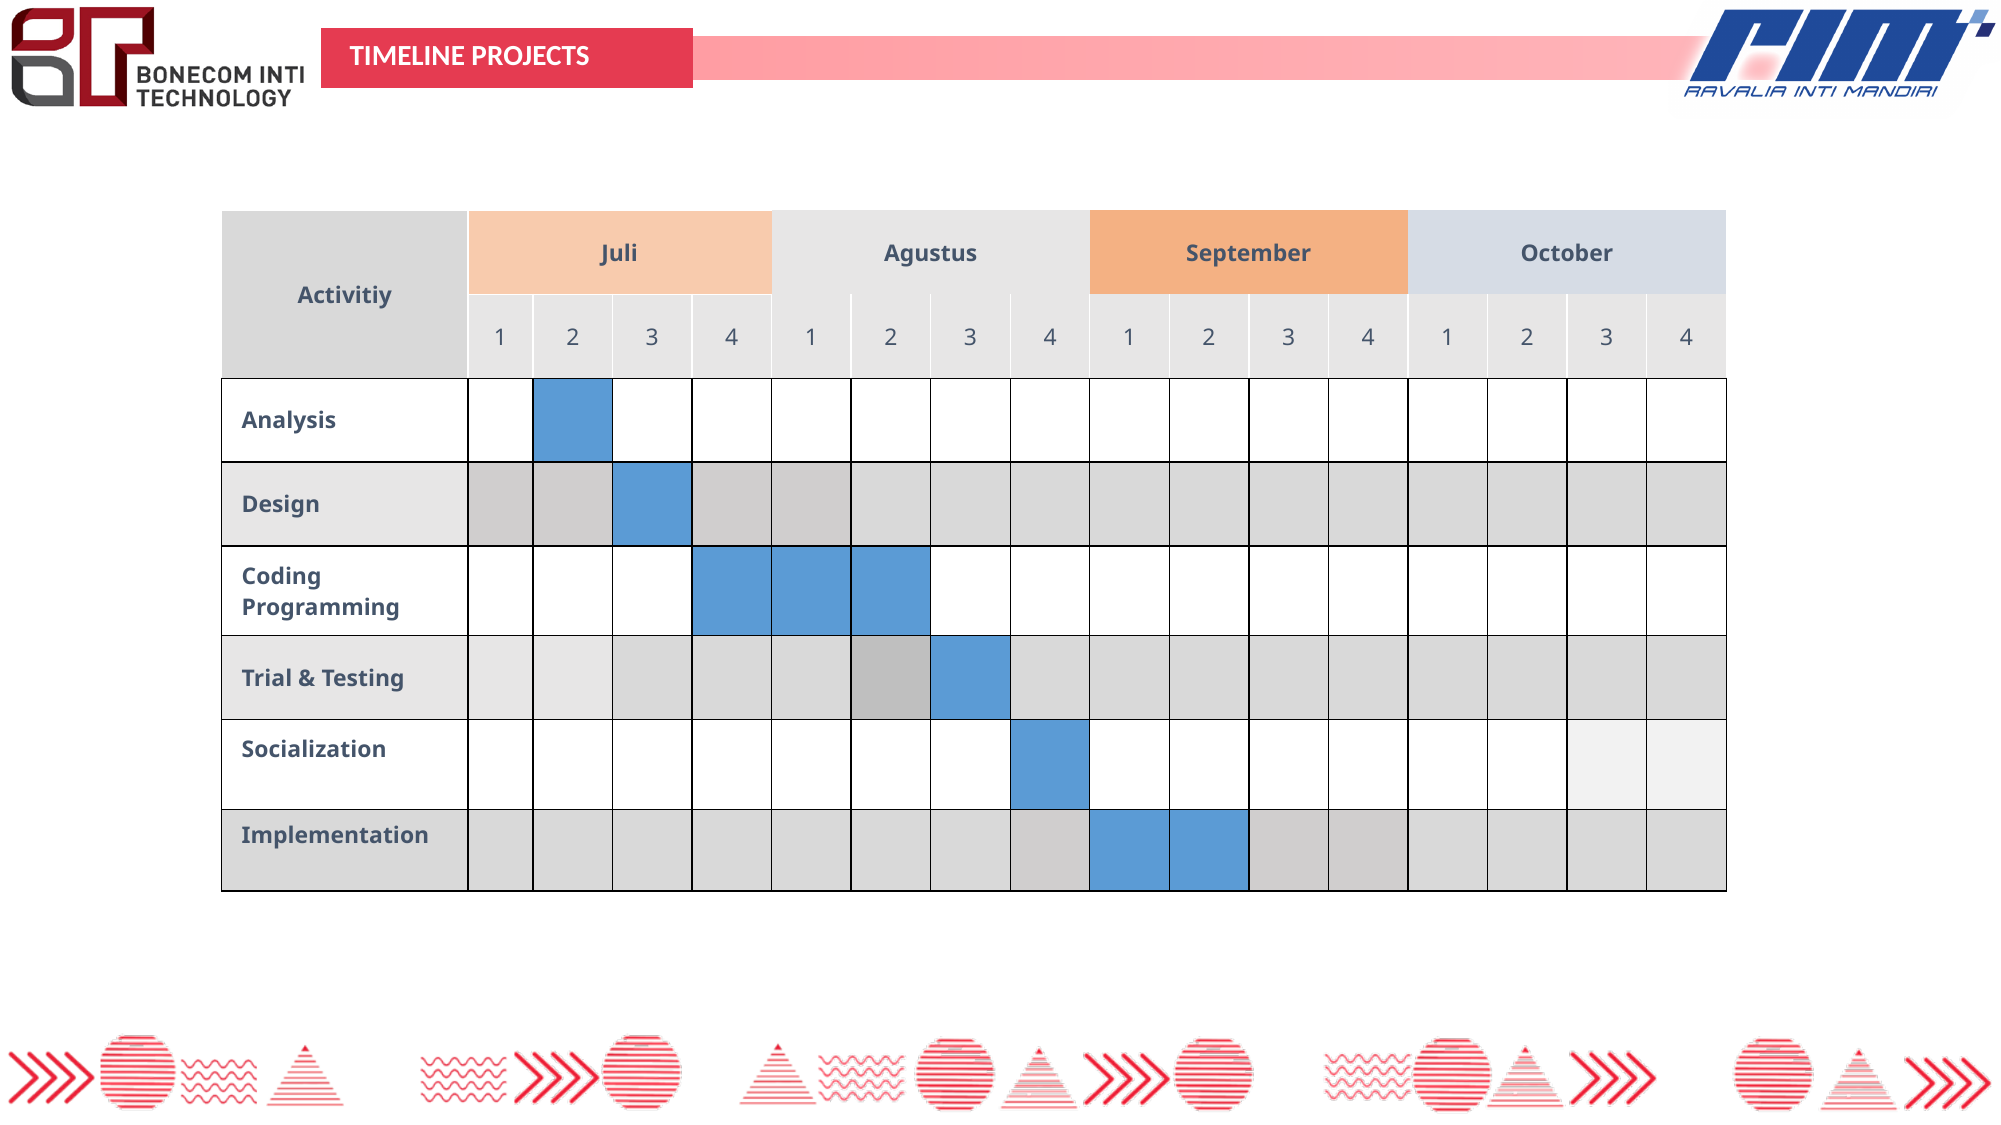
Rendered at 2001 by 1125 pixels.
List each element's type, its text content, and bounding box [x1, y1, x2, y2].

table_cell [852, 547, 930, 635]
table_cell [1647, 720, 1726, 809]
table_cell 3 [613, 295, 691, 378]
table_cell [852, 720, 930, 809]
table_cell [1011, 720, 1089, 809]
table_cell [693, 636, 771, 719]
table_cell [1011, 636, 1089, 719]
table_cell [613, 636, 691, 719]
table_cell 4 [1647, 294, 1726, 378]
table_cell [1568, 636, 1646, 719]
table_cell [1409, 810, 1487, 890]
table_cell Socialization [222, 720, 467, 809]
table_cell 2 [534, 295, 612, 378]
table_cell [1488, 547, 1566, 635]
table_cell [469, 379, 532, 461]
table_header Activitiy [222, 211, 467, 378]
table_cell [534, 720, 612, 809]
table_cell [852, 636, 930, 719]
table_header September [1090, 210, 1408, 294]
table_cell [1250, 463, 1328, 545]
table_cell [693, 720, 771, 809]
table_cell [1647, 463, 1726, 545]
table_cell [931, 810, 1010, 890]
table_cell [469, 720, 532, 809]
table_cell [469, 636, 532, 719]
table_cell [1250, 379, 1328, 461]
table_cell [613, 810, 691, 890]
table_cell [1090, 810, 1169, 890]
table_cell [469, 547, 532, 635]
table_cell [1488, 379, 1566, 461]
table_cell [1170, 379, 1248, 461]
table_cell [469, 810, 532, 890]
table_cell [1409, 720, 1487, 809]
table_cell [1488, 720, 1566, 809]
table_cell [852, 463, 930, 545]
table_cell 2 [1170, 294, 1248, 378]
table_cell [772, 720, 850, 809]
table_cell [1011, 379, 1089, 461]
table_cell [613, 547, 691, 635]
table_cell Implementation [222, 810, 467, 890]
table_cell 4 [1011, 294, 1089, 378]
table_cell [1090, 463, 1169, 545]
table_cell [1409, 463, 1487, 545]
table_cell [1090, 379, 1169, 461]
table_cell 1 [469, 295, 532, 378]
table_cell [1647, 810, 1726, 890]
table_cell [1568, 379, 1646, 461]
table_cell [534, 547, 612, 635]
table_cell [1250, 636, 1328, 719]
table_cell [1011, 463, 1089, 545]
table_cell [1409, 379, 1487, 461]
table_cell 2 [1488, 294, 1566, 378]
table_cell 3 [1568, 294, 1646, 378]
table_cell [1329, 379, 1407, 461]
table_cell [1409, 547, 1487, 635]
table_cell [613, 720, 691, 809]
table_cell [931, 547, 1010, 635]
table_cell [1011, 810, 1089, 890]
table_cell [1329, 636, 1407, 719]
table_cell [693, 463, 771, 545]
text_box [0, 0, 1998, 139]
table_header Agustus [772, 210, 1090, 294]
table_cell [931, 463, 1010, 545]
table_cell [693, 379, 771, 461]
table_cell [852, 379, 930, 461]
table_cell [613, 463, 691, 545]
table_cell [534, 810, 612, 890]
table_cell [1090, 636, 1169, 719]
table_cell [1250, 720, 1328, 809]
table_cell [1647, 379, 1726, 461]
table_cell [772, 463, 850, 545]
table_cell Analysis [222, 379, 467, 461]
table_cell [534, 636, 612, 719]
table_cell [1011, 547, 1089, 635]
table_cell [534, 379, 612, 461]
table_cell [1647, 547, 1726, 635]
table_cell [1170, 463, 1248, 545]
table_cell [1329, 463, 1407, 545]
table_cell [1568, 547, 1646, 635]
table_cell [1568, 810, 1646, 890]
table_cell 1 [772, 294, 850, 378]
table_cell [1647, 636, 1726, 719]
table_cell Trial & Testing [222, 636, 467, 719]
table_cell [693, 810, 771, 890]
table_cell [1170, 547, 1248, 635]
table_cell [693, 547, 771, 635]
table_cell [772, 636, 850, 719]
table_cell [1250, 547, 1328, 635]
table_cell [613, 379, 691, 461]
table_cell [1090, 720, 1169, 809]
table_cell [1170, 720, 1248, 809]
table_cell [1488, 810, 1566, 890]
table_cell [1488, 636, 1566, 719]
table_cell [852, 810, 930, 890]
table_cell [1329, 810, 1407, 890]
table_cell [772, 547, 850, 635]
table_cell [931, 720, 1010, 809]
table_cell 3 [931, 294, 1010, 378]
picture [1668, 0, 2000, 120]
table_cell [1170, 636, 1248, 719]
table_cell Coding Programming [222, 547, 467, 635]
table_cell [1409, 636, 1487, 719]
table_cell 3 [1250, 294, 1328, 378]
table_cell [534, 463, 612, 545]
table_cell [1488, 463, 1566, 545]
table_cell [1568, 463, 1646, 545]
table_cell [772, 810, 850, 890]
table_cell Design [222, 463, 467, 545]
table_cell [931, 636, 1010, 719]
table_cell [1090, 547, 1169, 635]
table_cell [1329, 720, 1407, 809]
table_cell [931, 379, 1010, 461]
table_cell [469, 463, 532, 545]
table_cell 2 [852, 294, 930, 378]
table_cell 1 [1409, 294, 1487, 378]
table_cell 1 [1090, 294, 1169, 378]
table_cell 4 [693, 295, 771, 378]
table_cell 4 [1329, 294, 1407, 378]
table_cell [1329, 547, 1407, 635]
table_cell [1170, 810, 1248, 890]
table_cell [772, 379, 850, 461]
table_header Juli [469, 211, 772, 294]
table_cell [1568, 720, 1646, 809]
picture [0, 996, 1997, 1122]
table_cell [1250, 810, 1328, 890]
table_header October [1408, 210, 1726, 294]
